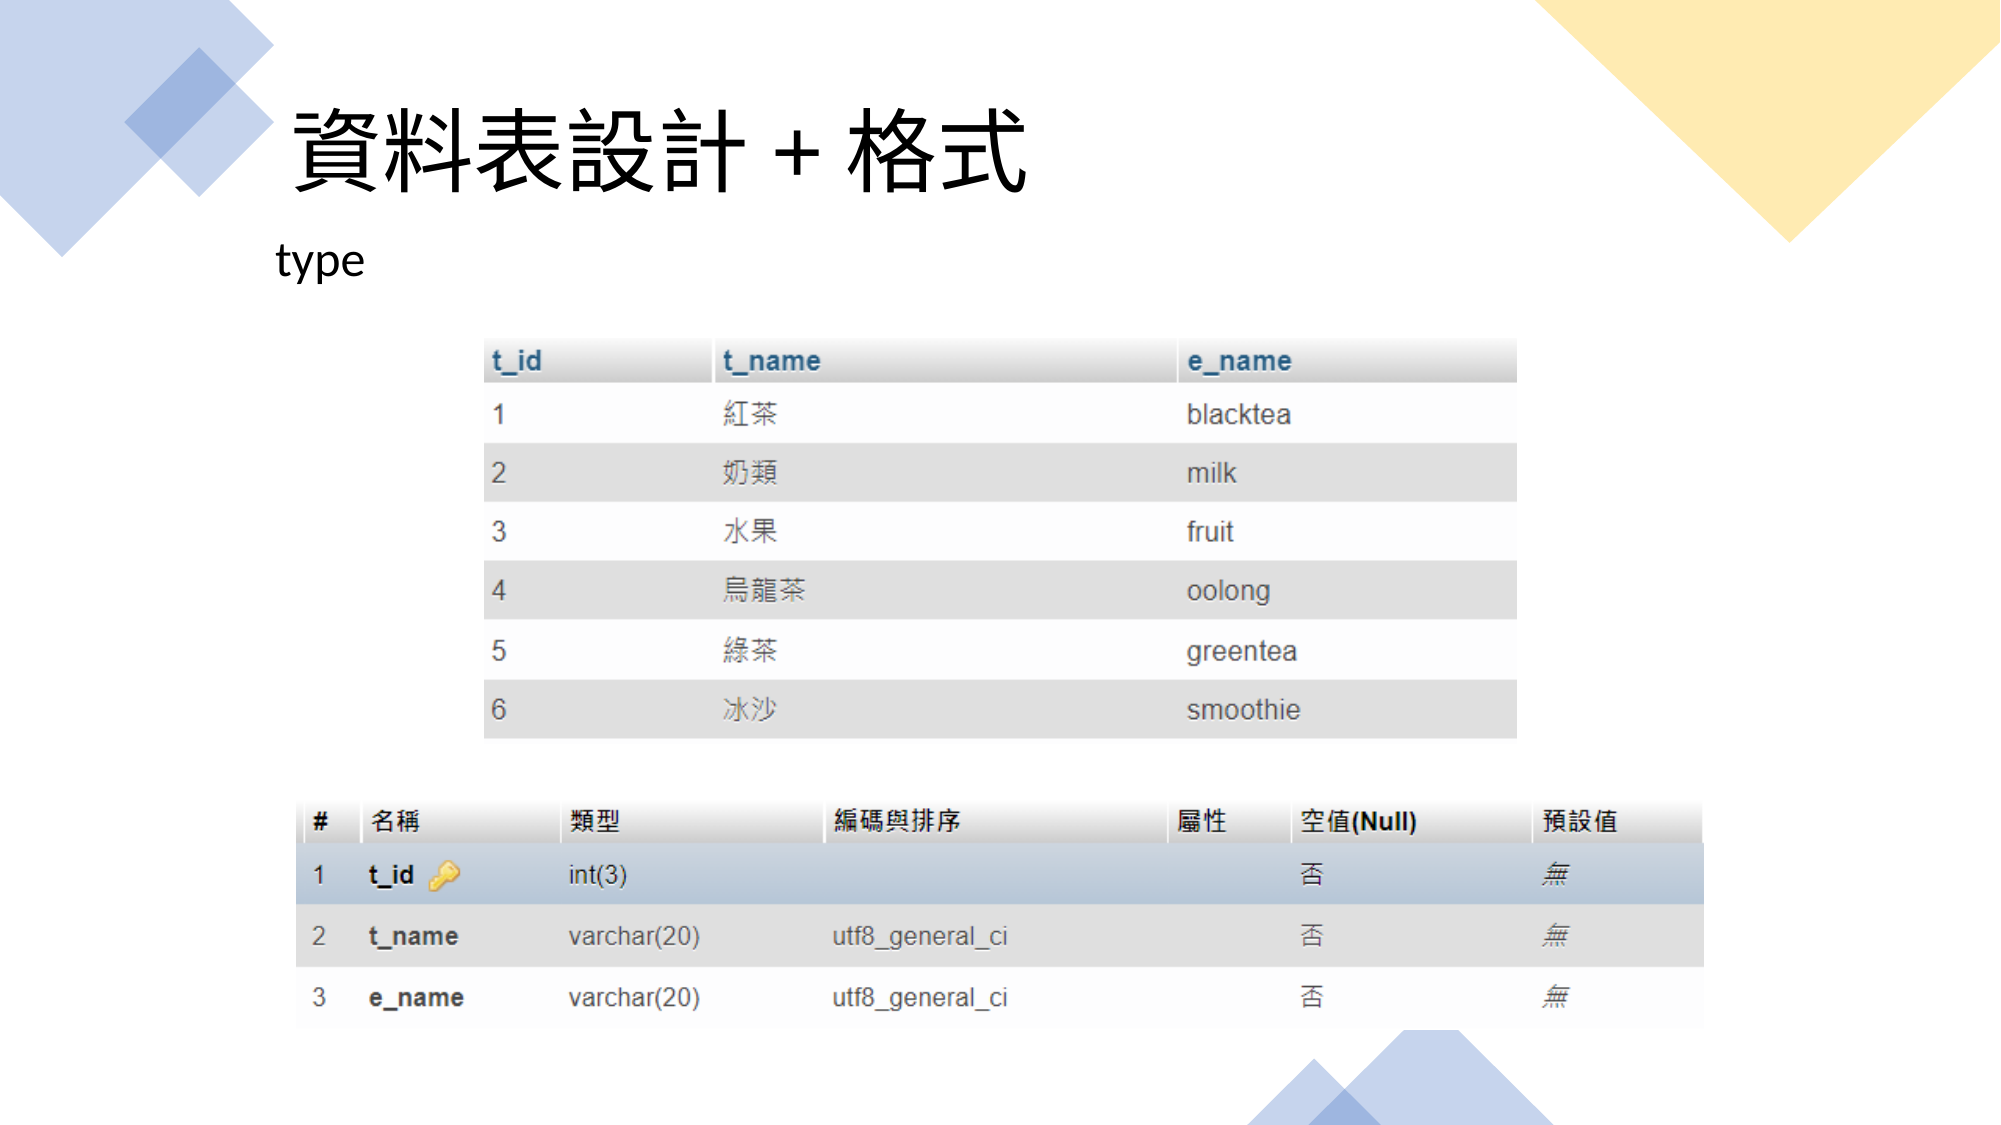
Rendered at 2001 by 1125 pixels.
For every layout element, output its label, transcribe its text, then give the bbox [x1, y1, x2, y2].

text_box [1345, 1030, 1556, 1125]
picture [484, 338, 1517, 744]
text_box [1245, 1057, 1383, 1125]
title 資料表設計+格式 [275, 47, 2000, 265]
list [296, 793, 1704, 1030]
text_box [122, 45, 276, 199]
text_box [0, 0, 276, 259]
text_box type [259, 218, 710, 294]
text_box [1533, 0, 2000, 245]
